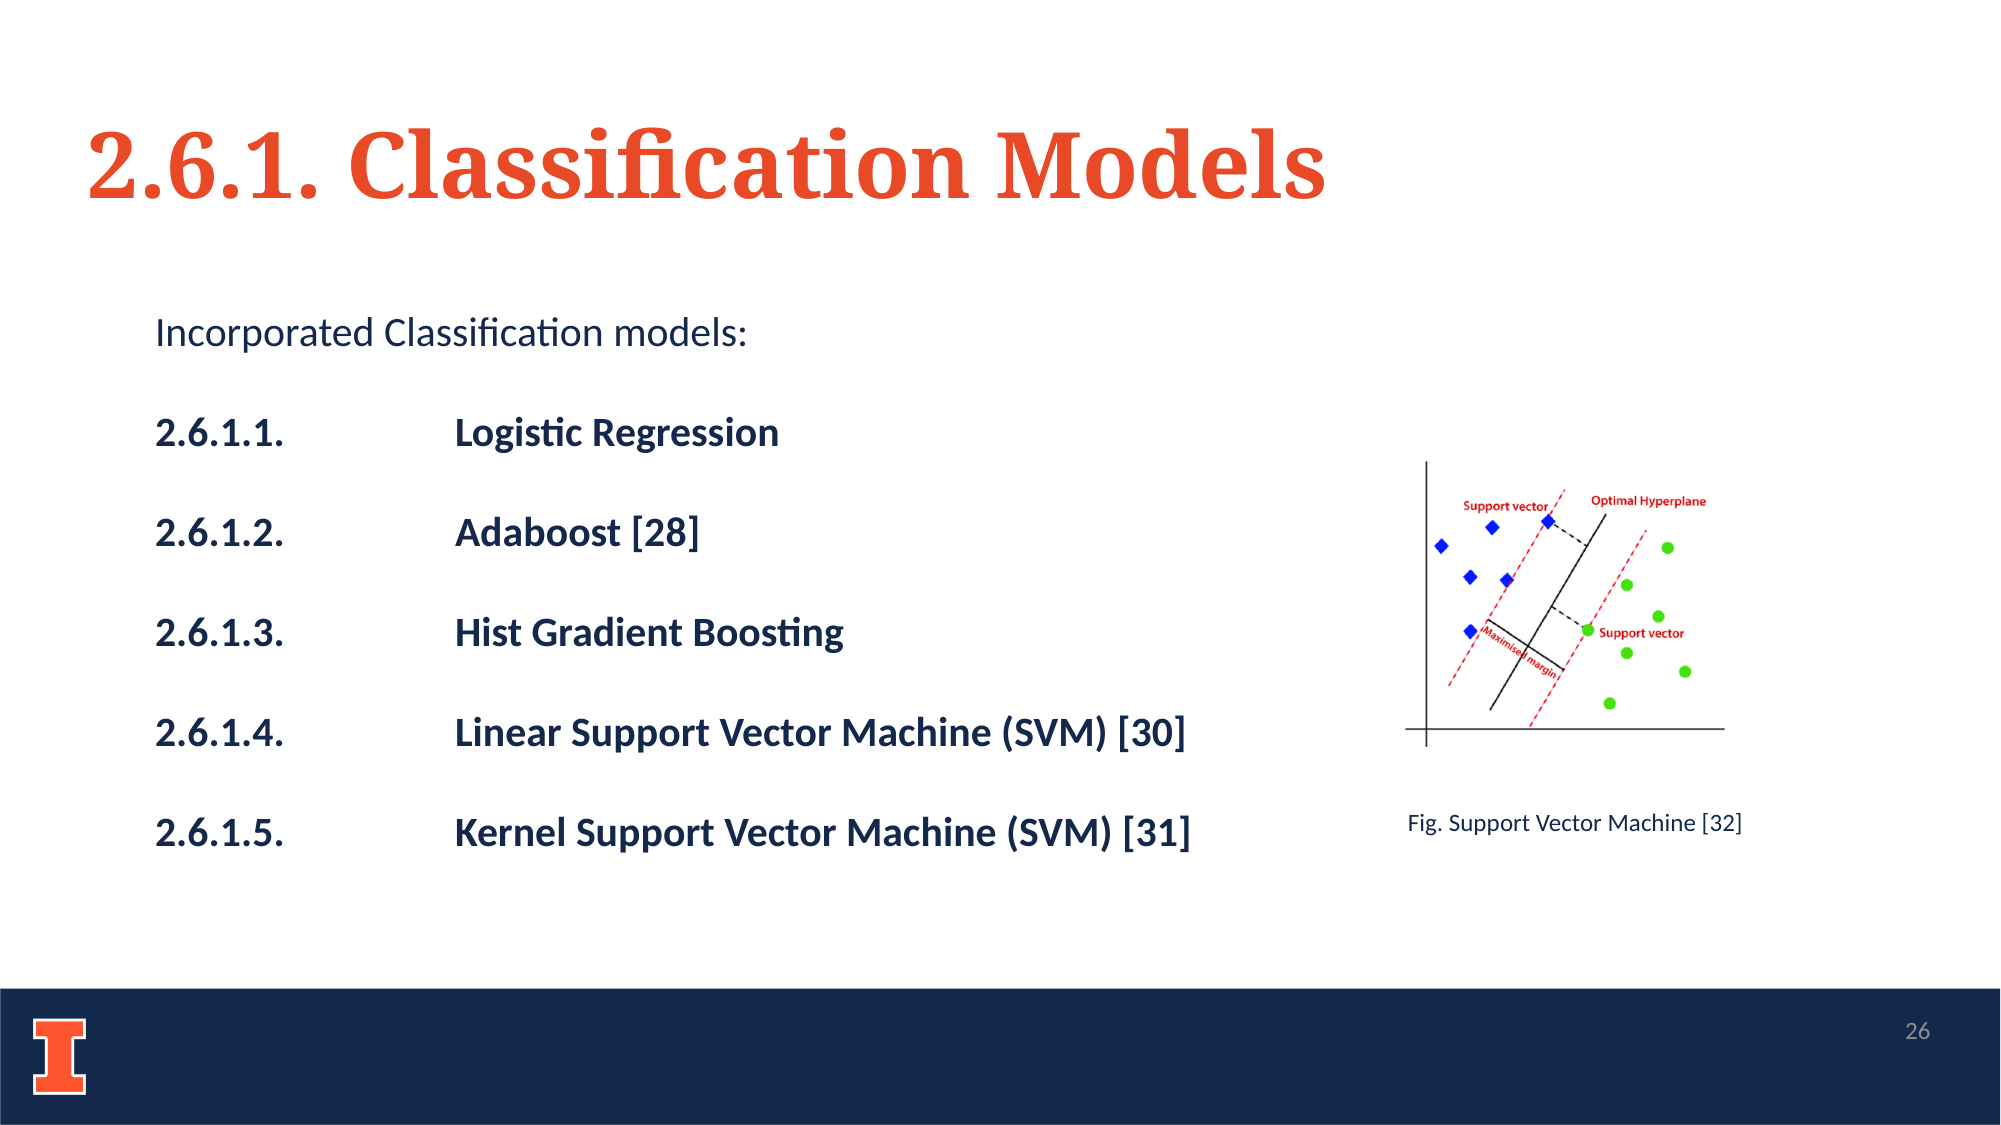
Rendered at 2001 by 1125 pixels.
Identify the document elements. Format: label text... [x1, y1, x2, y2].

picture [0, 0, 2001, 1125]
slide_number 26 [1495, 999, 1946, 1060]
text_box Fig. Support Vector Machine [32] [1393, 798, 1847, 844]
text_box Incorporated Classification models: 2.6.1.1. Logistic Regression 2.6.1.2. Adaboost [28] 2.6.1.3. Hist Gradient Boosting 2.6.1.4. Linear Support Vector Machine (SVM) [30] 2.6.1.5. Kernel Support Vector Machine (SVM) [31] [140, 297, 1890, 863]
title 2.6.1. Classification Models [72, 59, 1957, 278]
